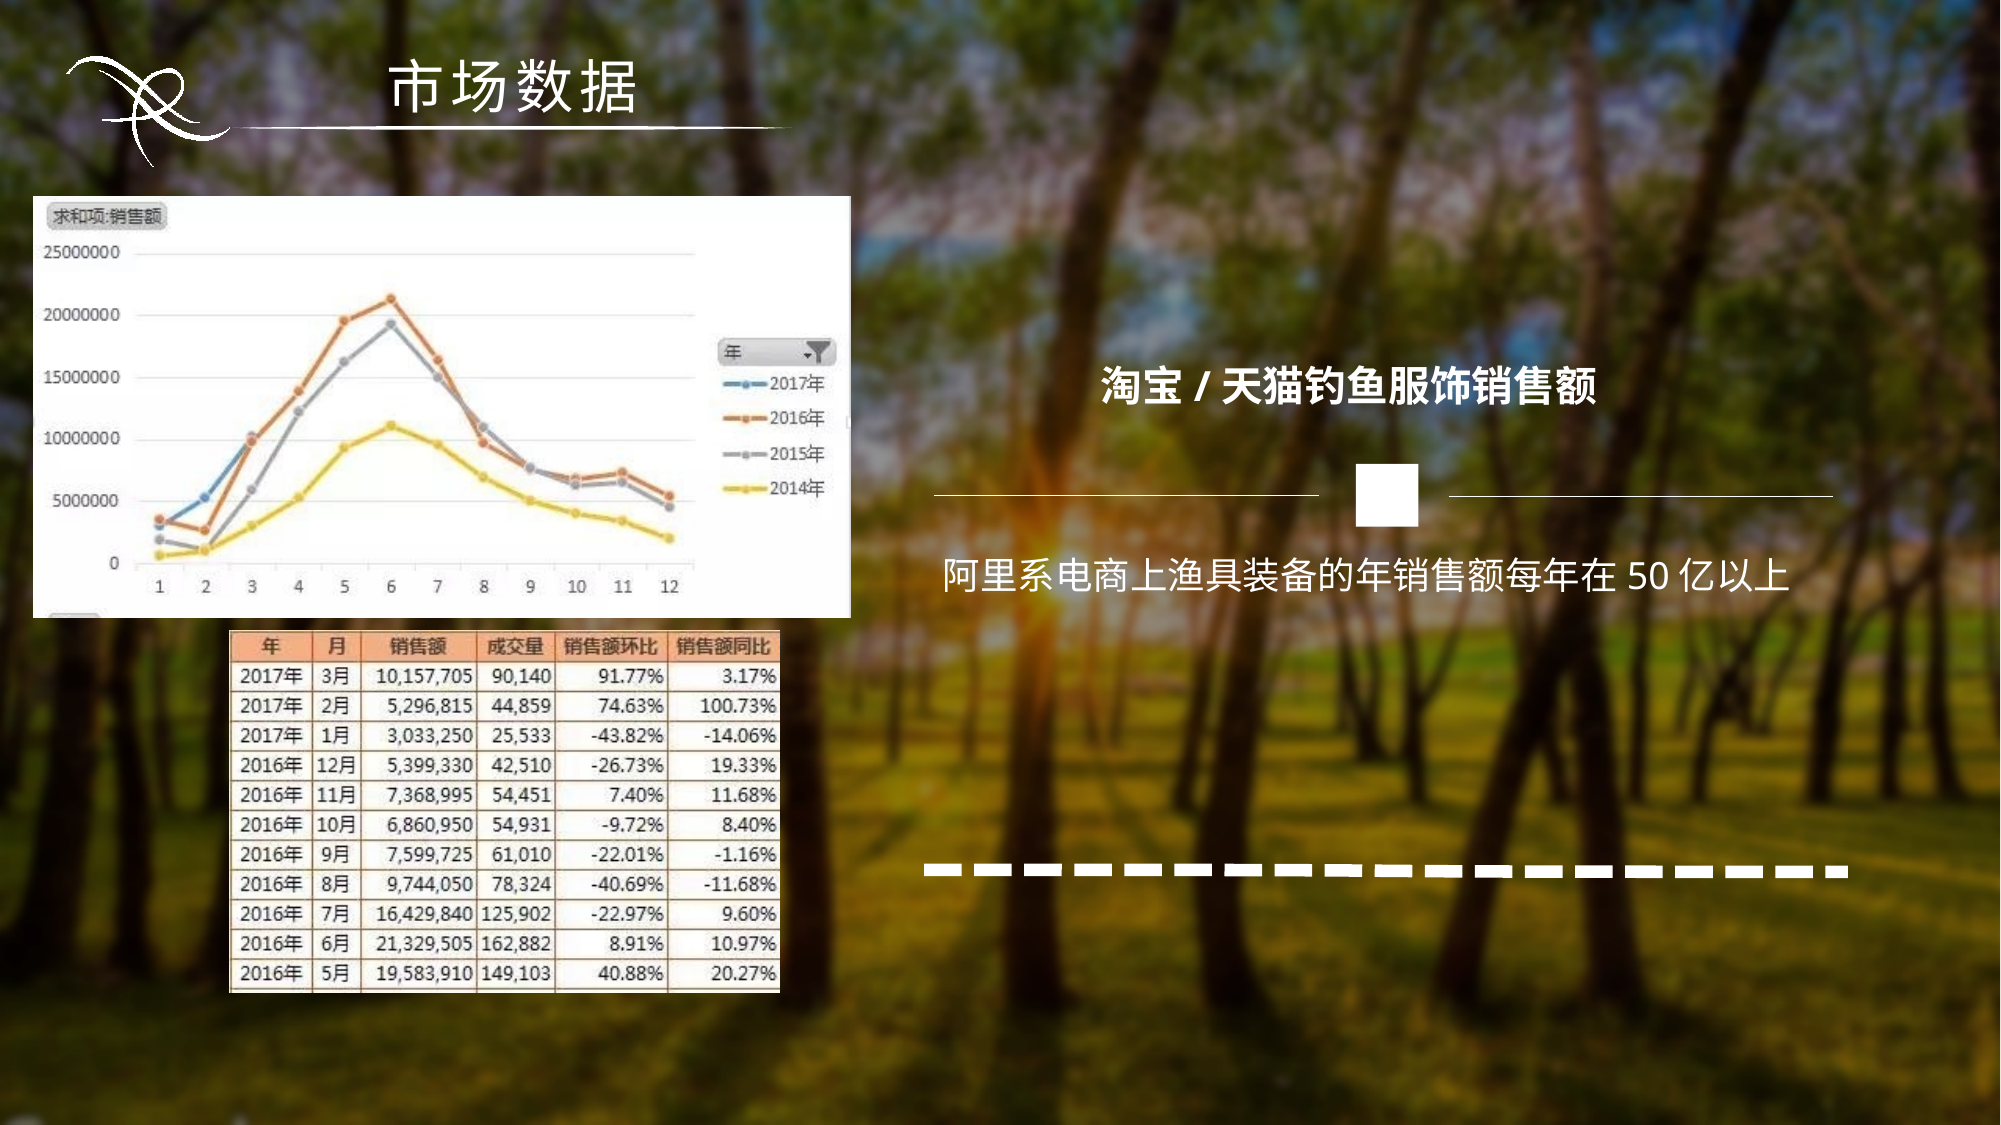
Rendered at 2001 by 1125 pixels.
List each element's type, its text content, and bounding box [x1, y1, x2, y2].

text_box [934, 463, 1834, 527]
picture [0, 0, 2001, 1125]
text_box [66, 42, 831, 167]
text_box 阿里系电商上渔具装备的年销售额每年在50亿以上 [928, 535, 1840, 605]
title 淘宝/天猫钓鱼服饰销售额 [1066, 312, 1691, 463]
